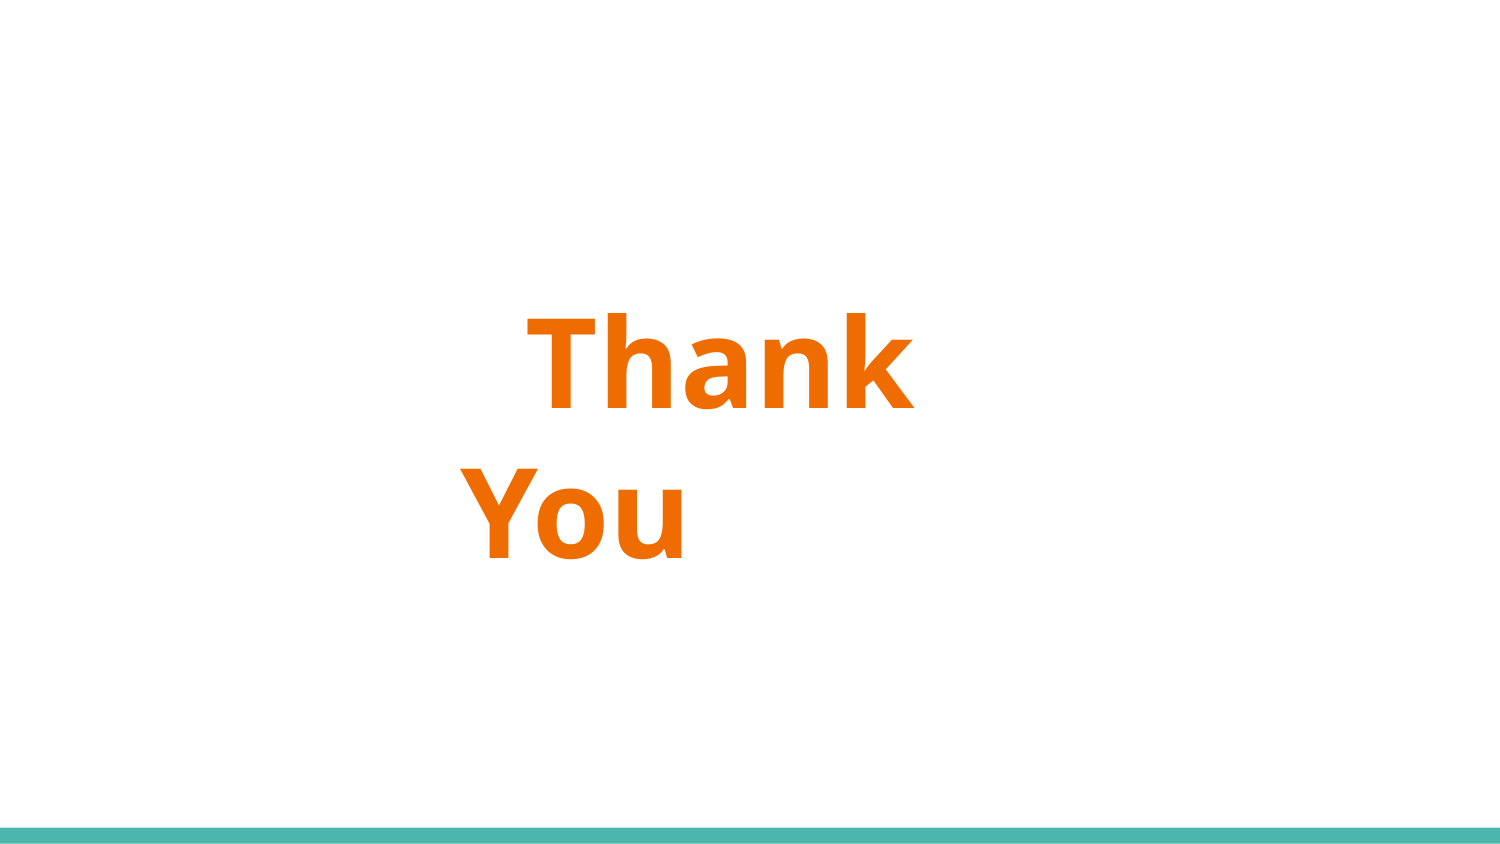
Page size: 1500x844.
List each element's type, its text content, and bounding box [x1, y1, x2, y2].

title Thank You [370, 268, 1130, 478]
